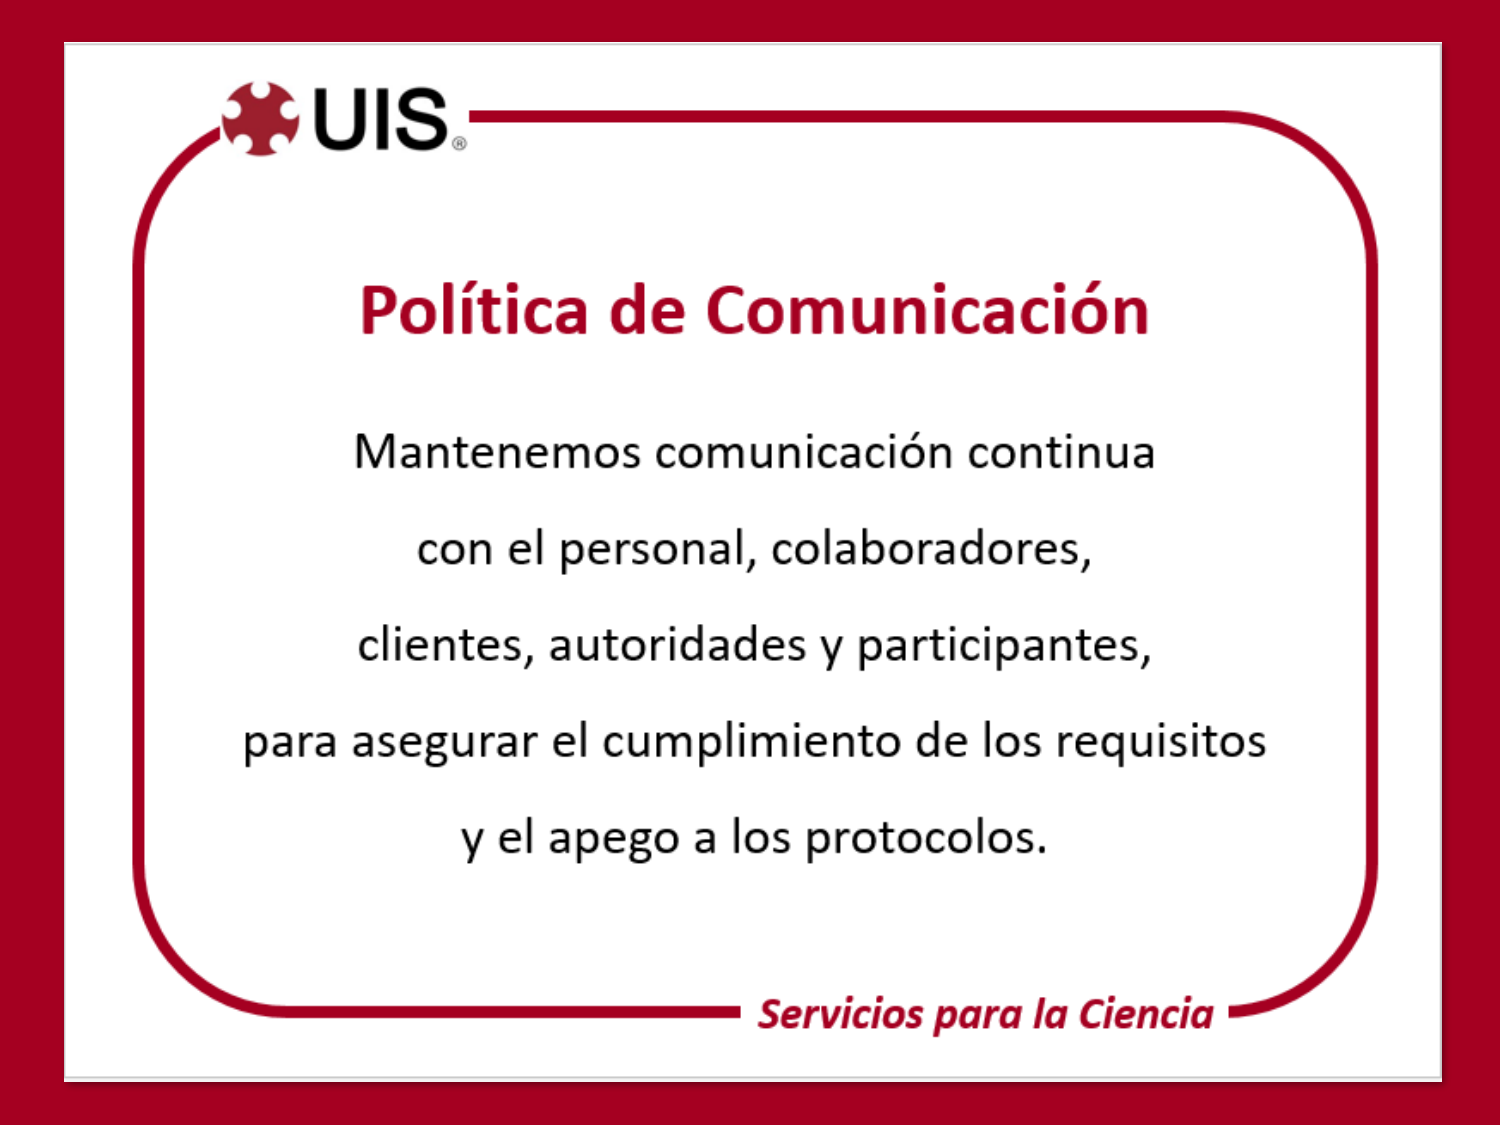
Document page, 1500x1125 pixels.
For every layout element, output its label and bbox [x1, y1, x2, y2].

picture [64, 42, 1442, 1082]
